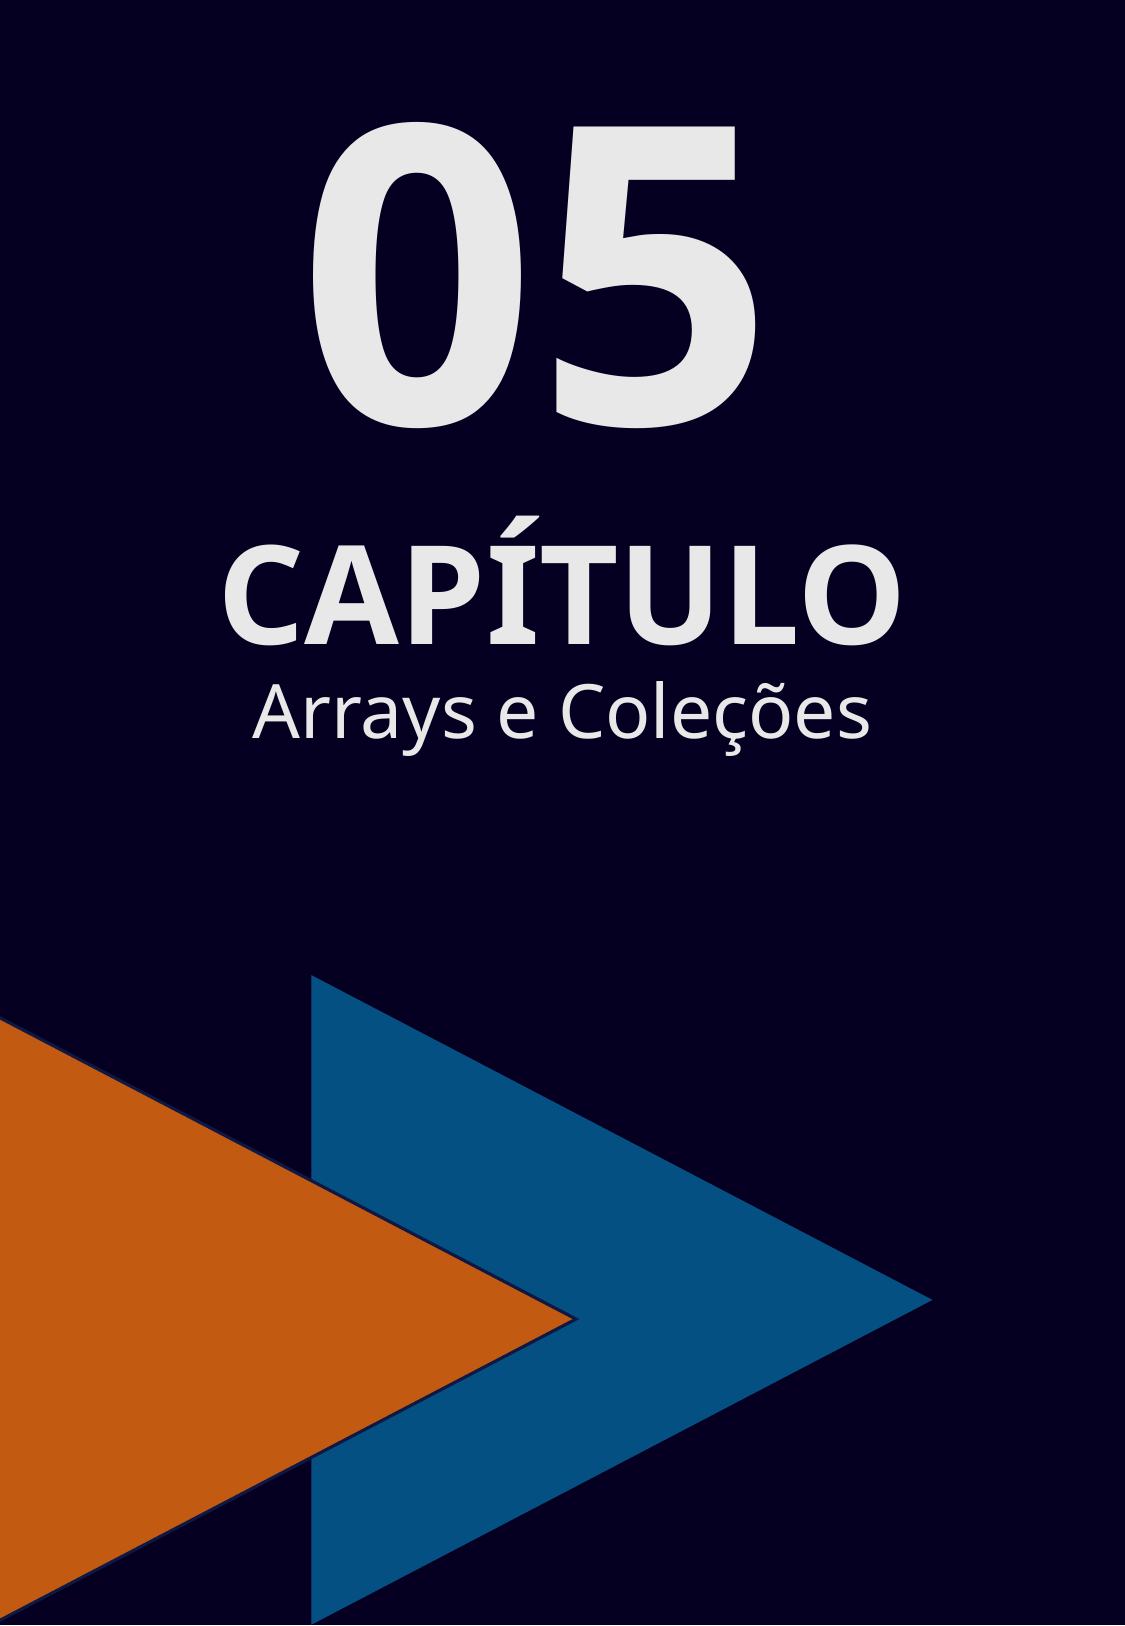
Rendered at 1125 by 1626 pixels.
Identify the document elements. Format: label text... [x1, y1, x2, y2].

text_box 05 [283, 0, 842, 515]
text_box Arrays e Coleções [41, 655, 1084, 761]
text_box [309, 972, 936, 1625]
text_box CAPÍTULO [41, 499, 1084, 655]
text_box [0, 1016, 580, 1623]
